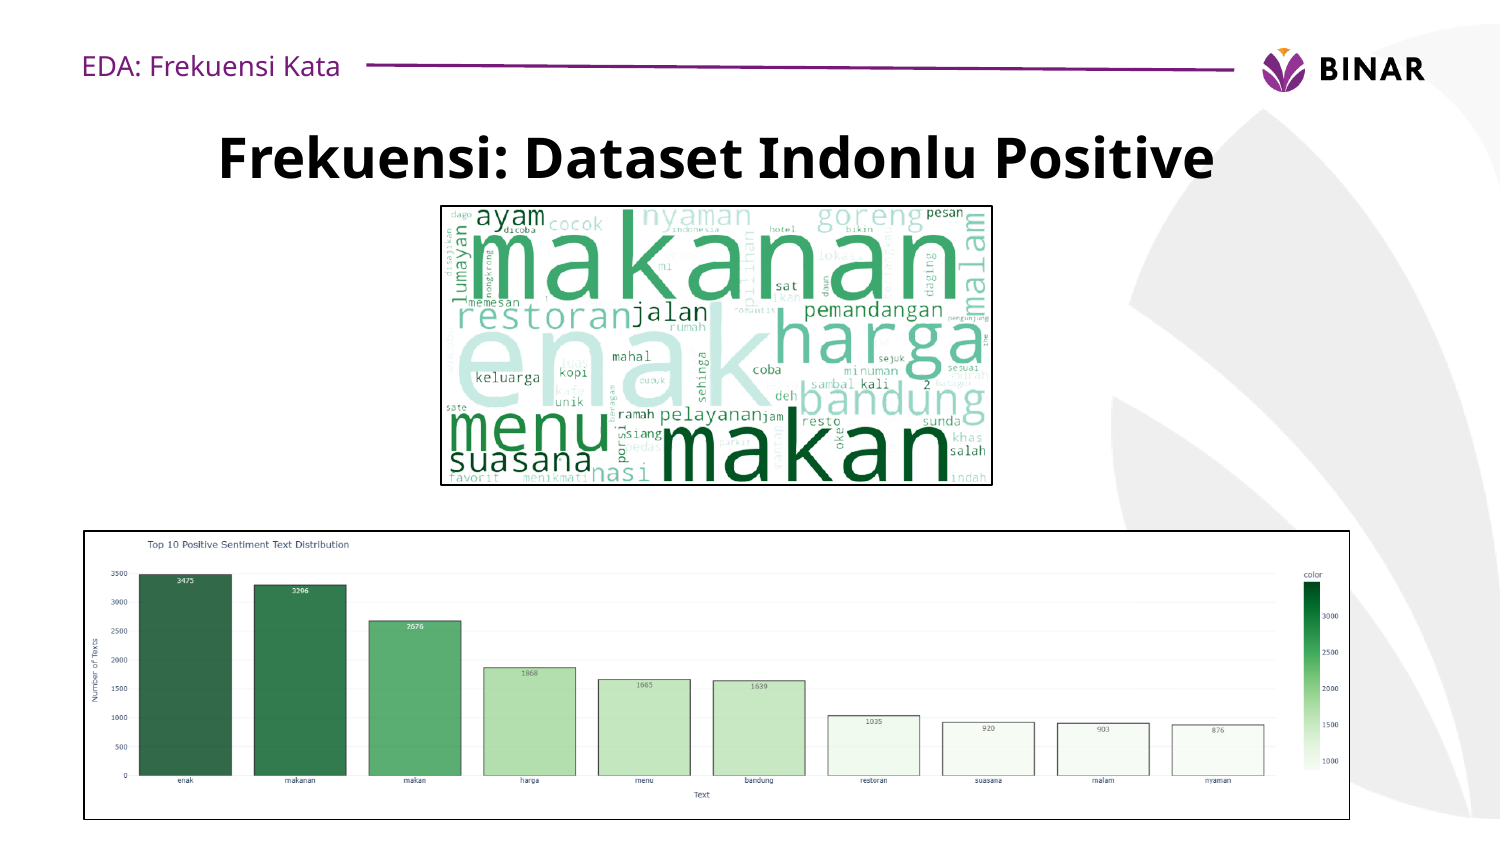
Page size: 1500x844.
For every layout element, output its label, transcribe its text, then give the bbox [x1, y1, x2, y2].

text_box Frekuensi: Dataset Indonlu Positive [84, 106, 1105, 201]
picture [84, 24, 1500, 819]
text_box EDA: Frekuensi Kata [66, 18, 367, 112]
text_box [365, 64, 1235, 71]
picture [441, 206, 992, 485]
